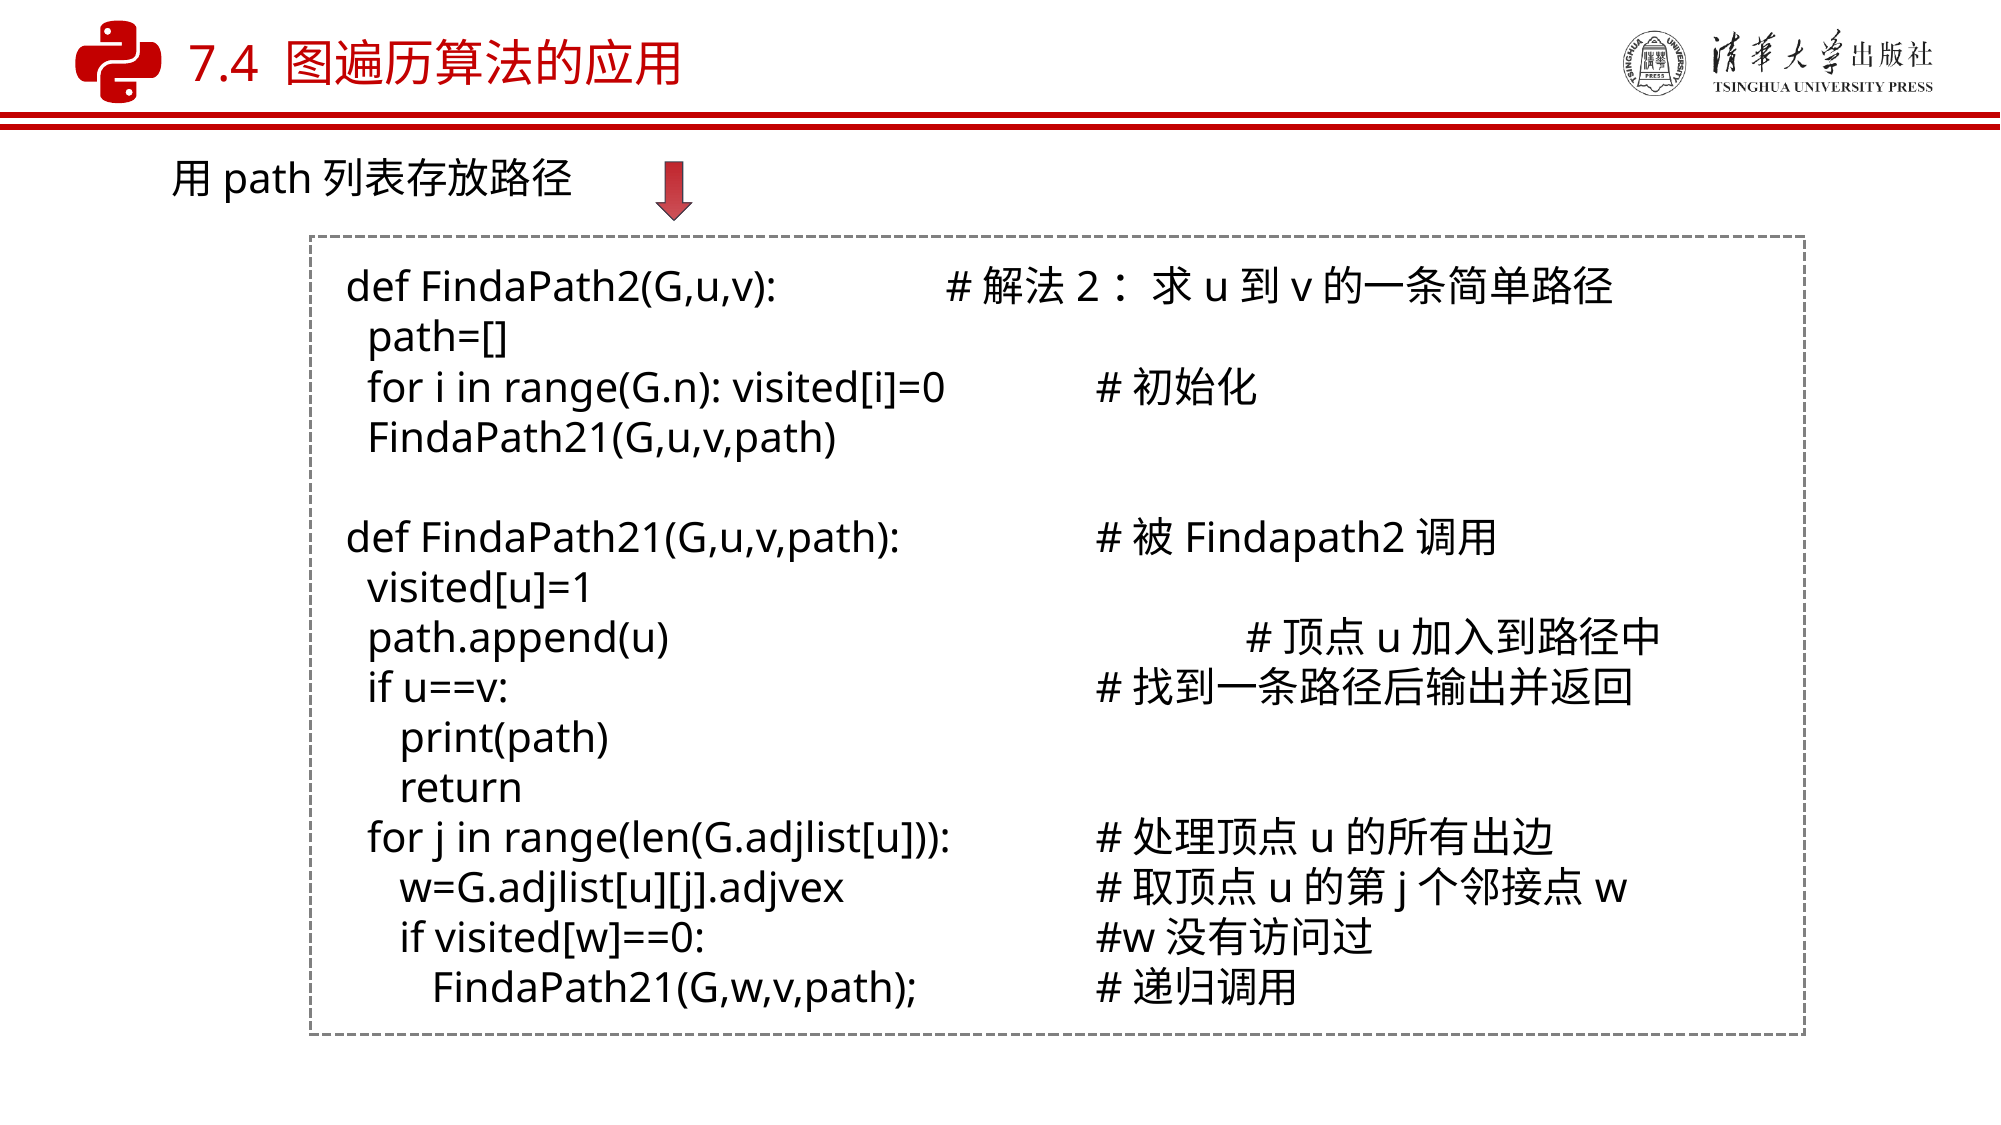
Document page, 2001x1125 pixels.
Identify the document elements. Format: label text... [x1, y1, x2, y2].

text_box 7.4 图遍历算法的应用 [173, 24, 699, 99]
text_box 用path列表存放路径 [156, 144, 614, 209]
text_box [655, 161, 693, 222]
text_box def FindaPath2(G,u,v): #解法2：求u到v的一条简单路径 path=[] for i in range(G.n): visited[i]=0 #初始化 FindaPath21(G,u,v,path) def FindaPath21(G,u,v,path): #被Findapath2调用 visited[u]=1 path.append(u) #顶点u加入到路径中 if u==v: #找到一条路径后输出并返回 print(path) return for j in range(len(G.adjlist[u])): #处理顶点u的所有出边 w=G.adjlist[u][j].adjvex #取顶点u的第j个邻接点w if visited[w]==0: #w没有访问过 FindaPath21(G,w,v,path); #递归调用 [309, 236, 1806, 1035]
